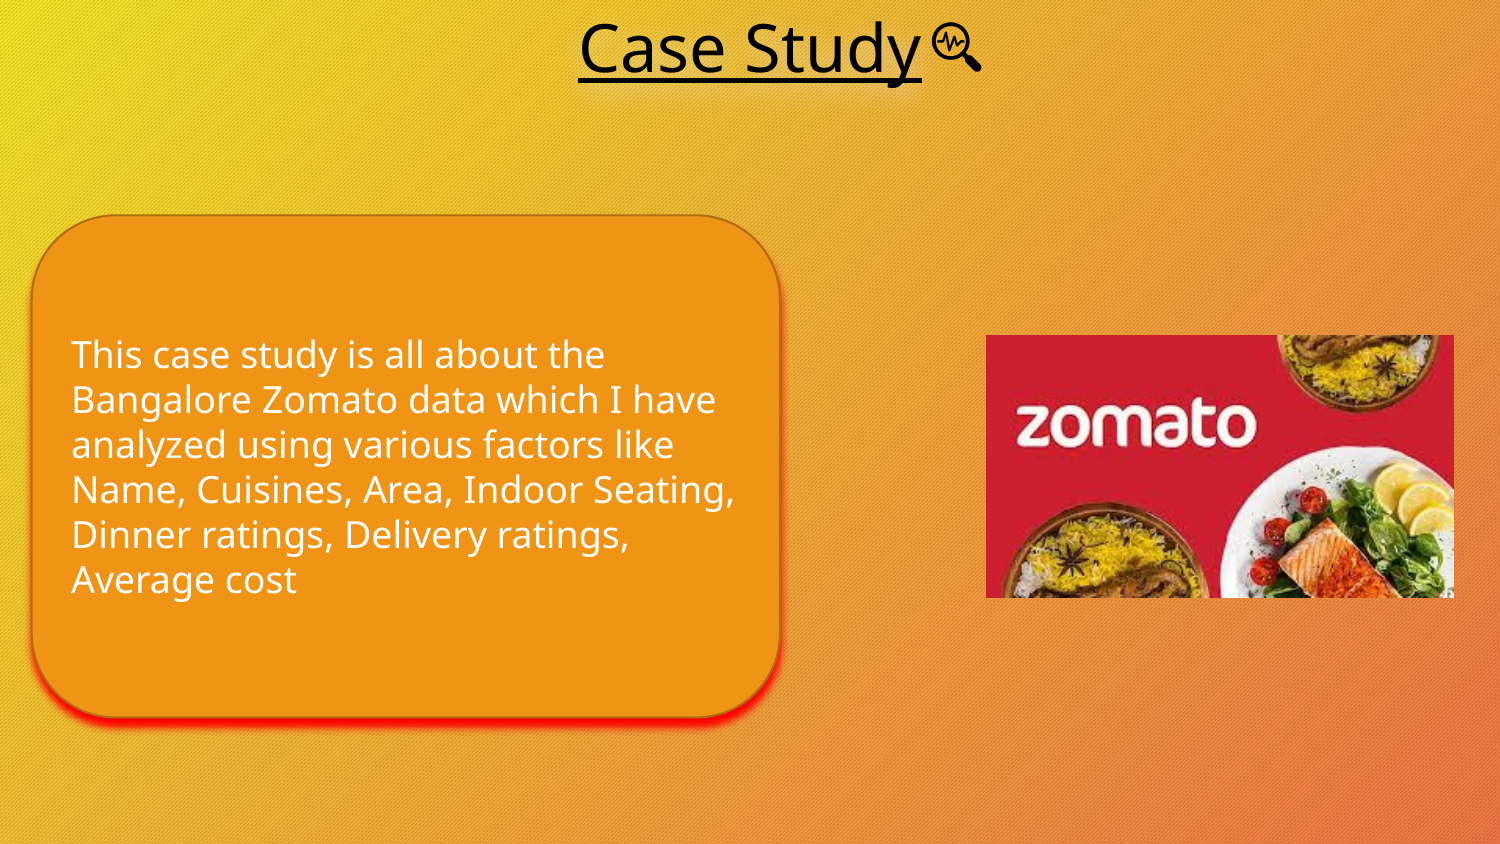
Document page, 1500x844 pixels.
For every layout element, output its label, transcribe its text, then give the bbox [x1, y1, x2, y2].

text_box This case study is all about the Bangalore Zomato data which I have analyzed using various factors like Name, Cuisines, Area, Indoor Seating, Dinner ratings, Delivery ratings, Average cost [30, 214, 781, 719]
picture [986, 334, 1455, 598]
picture [927, 17, 987, 77]
title Case Study [118, 0, 1382, 94]
